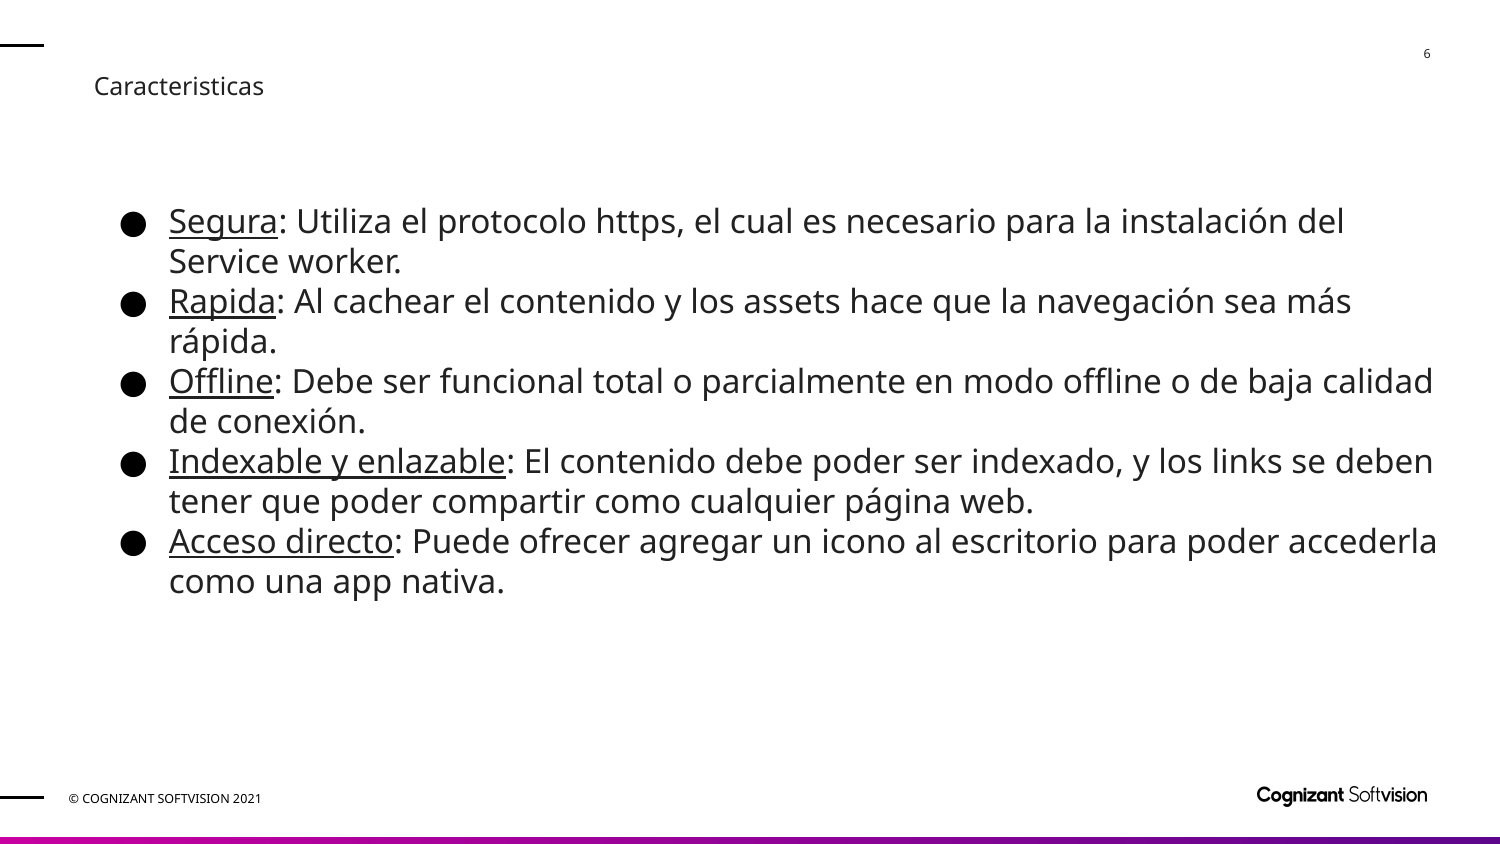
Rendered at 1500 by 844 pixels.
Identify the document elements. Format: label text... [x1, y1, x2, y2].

text_box Segura: Utiliza el protocolo https, el cual es necesario para la instalación del Service worker. Rapida: Al cachear el contenido y los assets hace que la navegación sea más rápida. Offline: Debe ser funcional total o parcialmente en modo offline o de baja calidad de conexión. Indexable y enlazable: El contenido debe poder ser indexado, y los links se deben tener que poder compartir como cualquier página web. Acceso directo: Puede ofrecer agregar un icono al escritorio para poder accederla como una app nativa. [93, 200, 1457, 581]
text_box Caracteristicas [93, 70, 1457, 131]
picture [1257, 786, 1427, 807]
